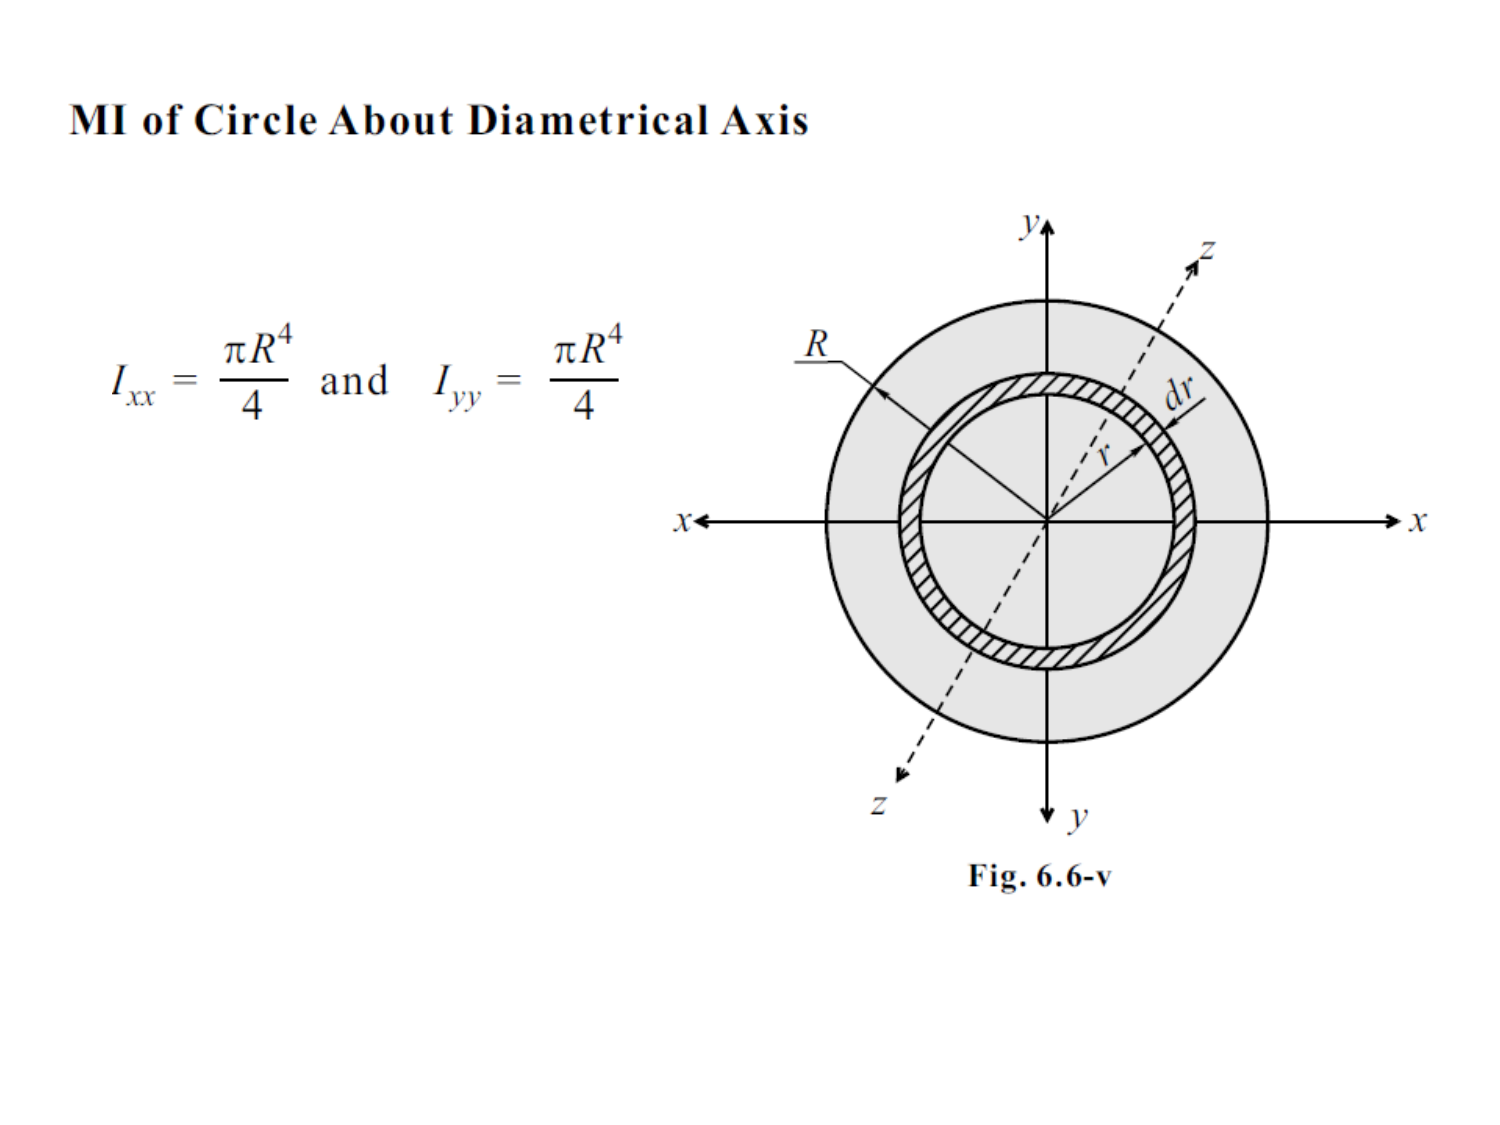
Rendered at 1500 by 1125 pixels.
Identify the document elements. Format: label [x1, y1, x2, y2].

picture [667, 203, 1443, 922]
picture [52, 101, 840, 157]
picture [111, 314, 644, 434]
